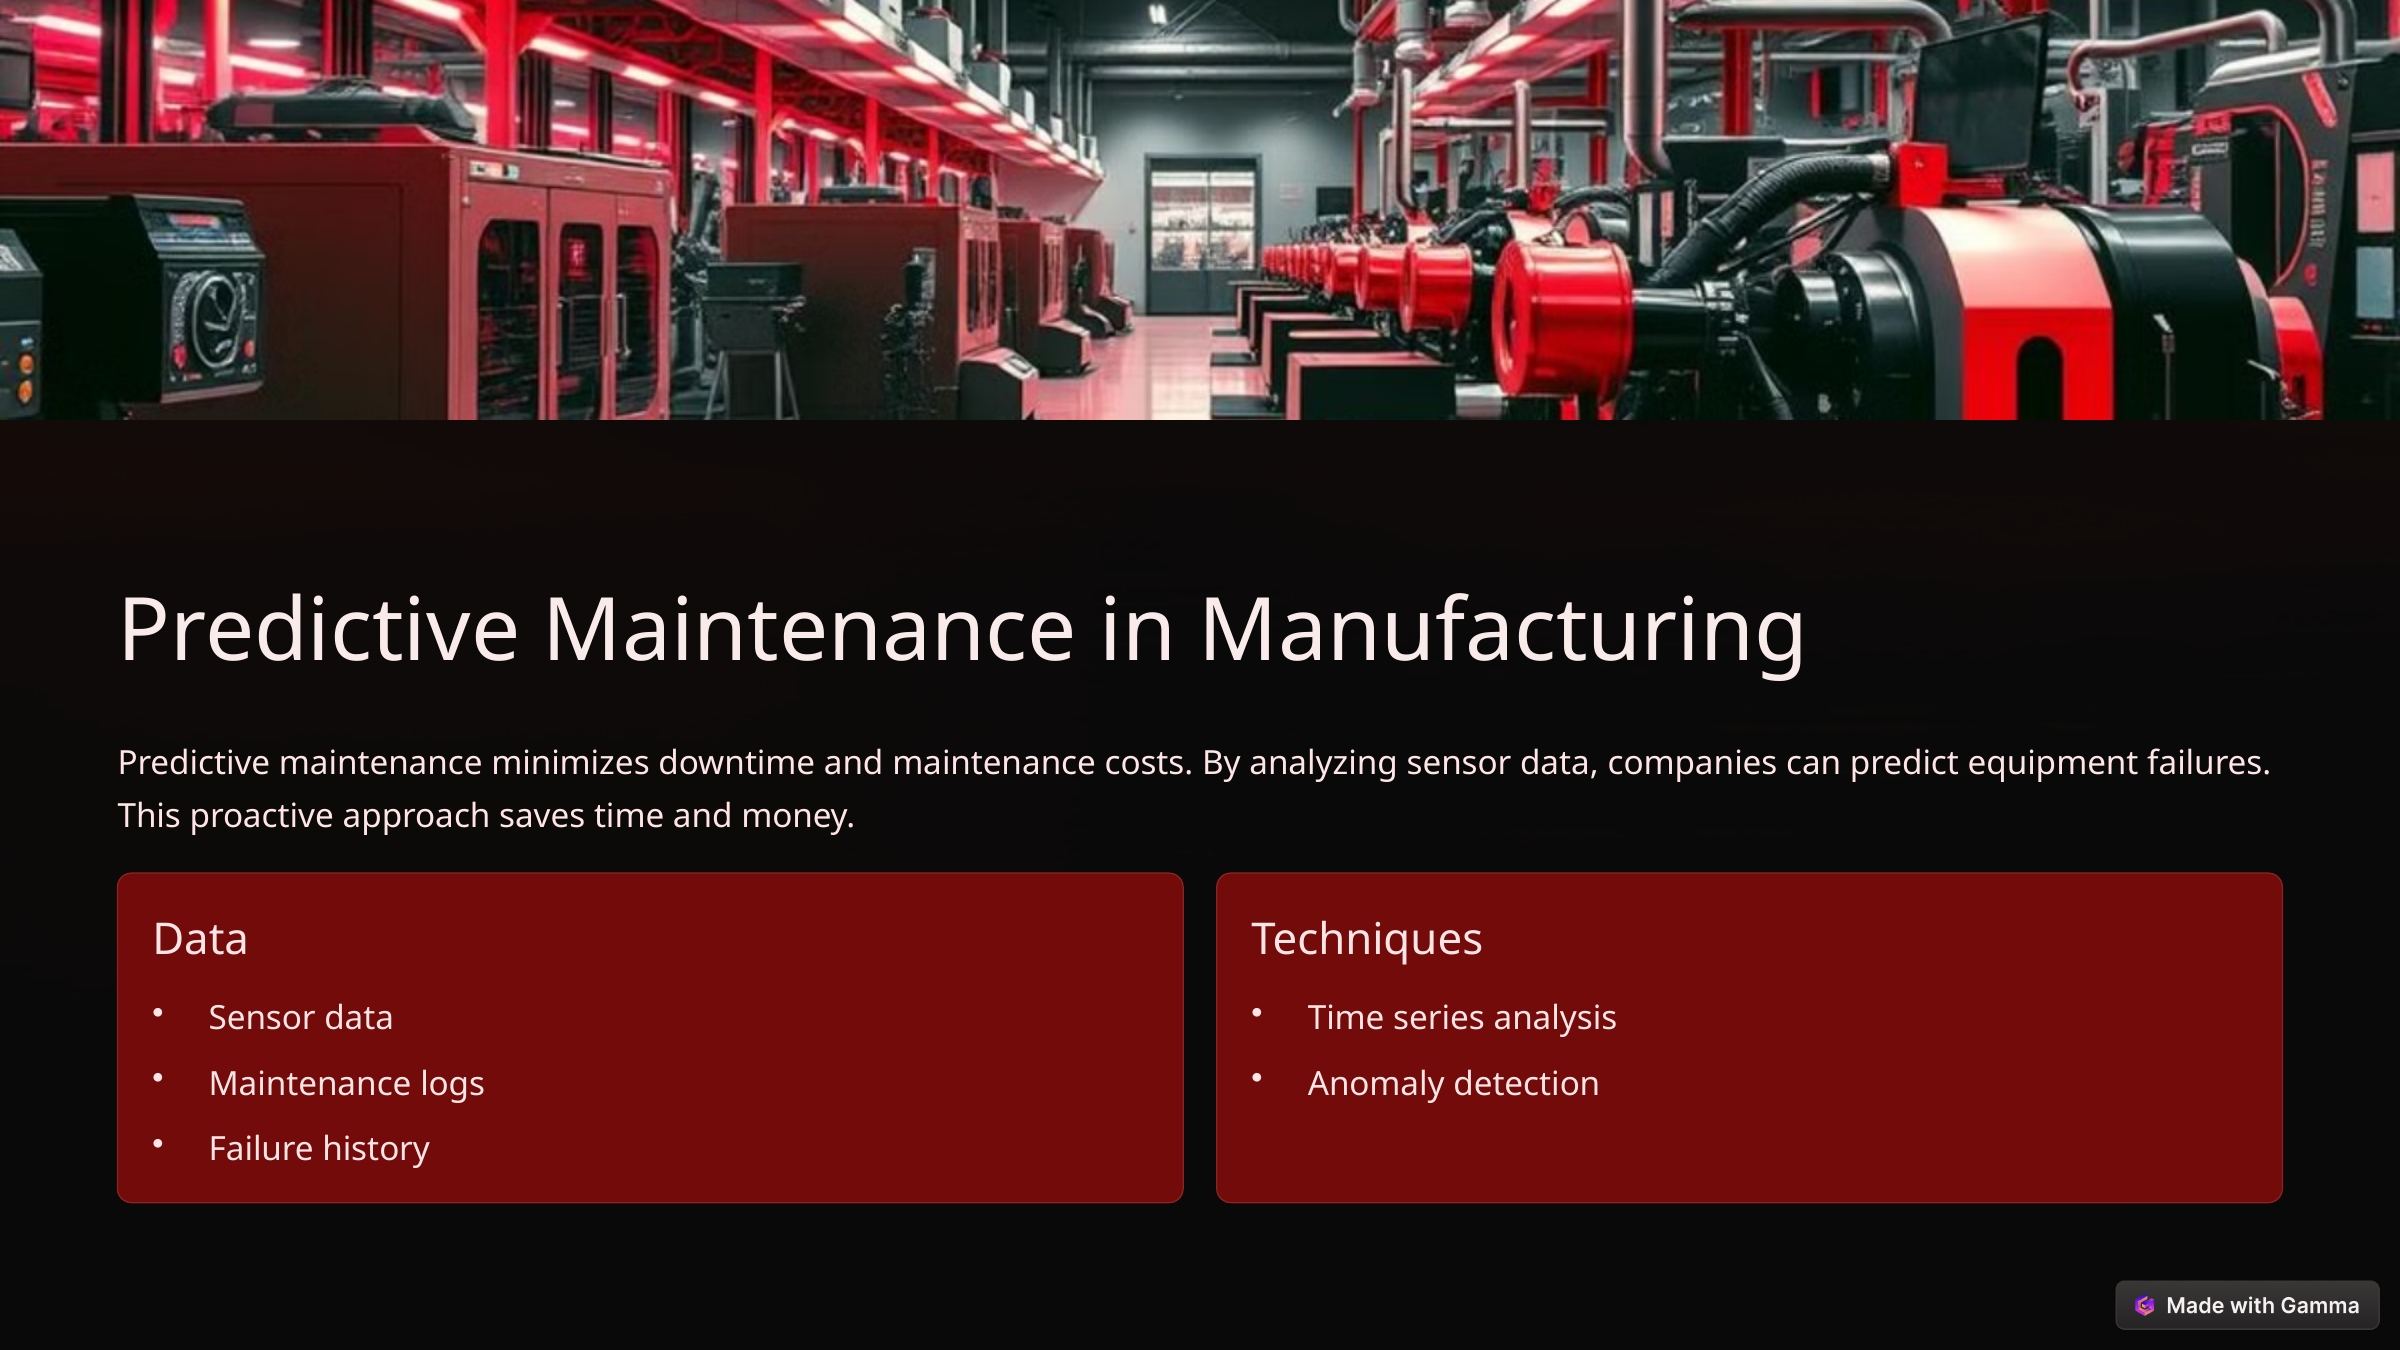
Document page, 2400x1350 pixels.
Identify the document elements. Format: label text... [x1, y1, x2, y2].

text_box Maintenance logs [152, 1048, 1149, 1103]
text_box Time series analysis [1251, 983, 2248, 1037]
text_box [1216, 873, 2283, 1203]
picture [2106, 1271, 2389, 1339]
text_box Anomaly detection [1251, 1048, 2248, 1103]
picture [0, 0, 2400, 420]
text_box Predictive maintenance minimizes downtime and maintenance costs. By analyzing sensor data, companies can predict equipment failures. This proactive approach saves time and money. [117, 727, 2283, 836]
text_box Predictive Maintenance in Manufacturing [117, 567, 2258, 678]
text_box [117, 873, 1184, 1203]
text_box Techniques [1251, 907, 1694, 964]
text_box Sensor data [152, 983, 1149, 1037]
text_box Data [152, 907, 595, 964]
text_box Failure history [152, 1114, 1149, 1168]
